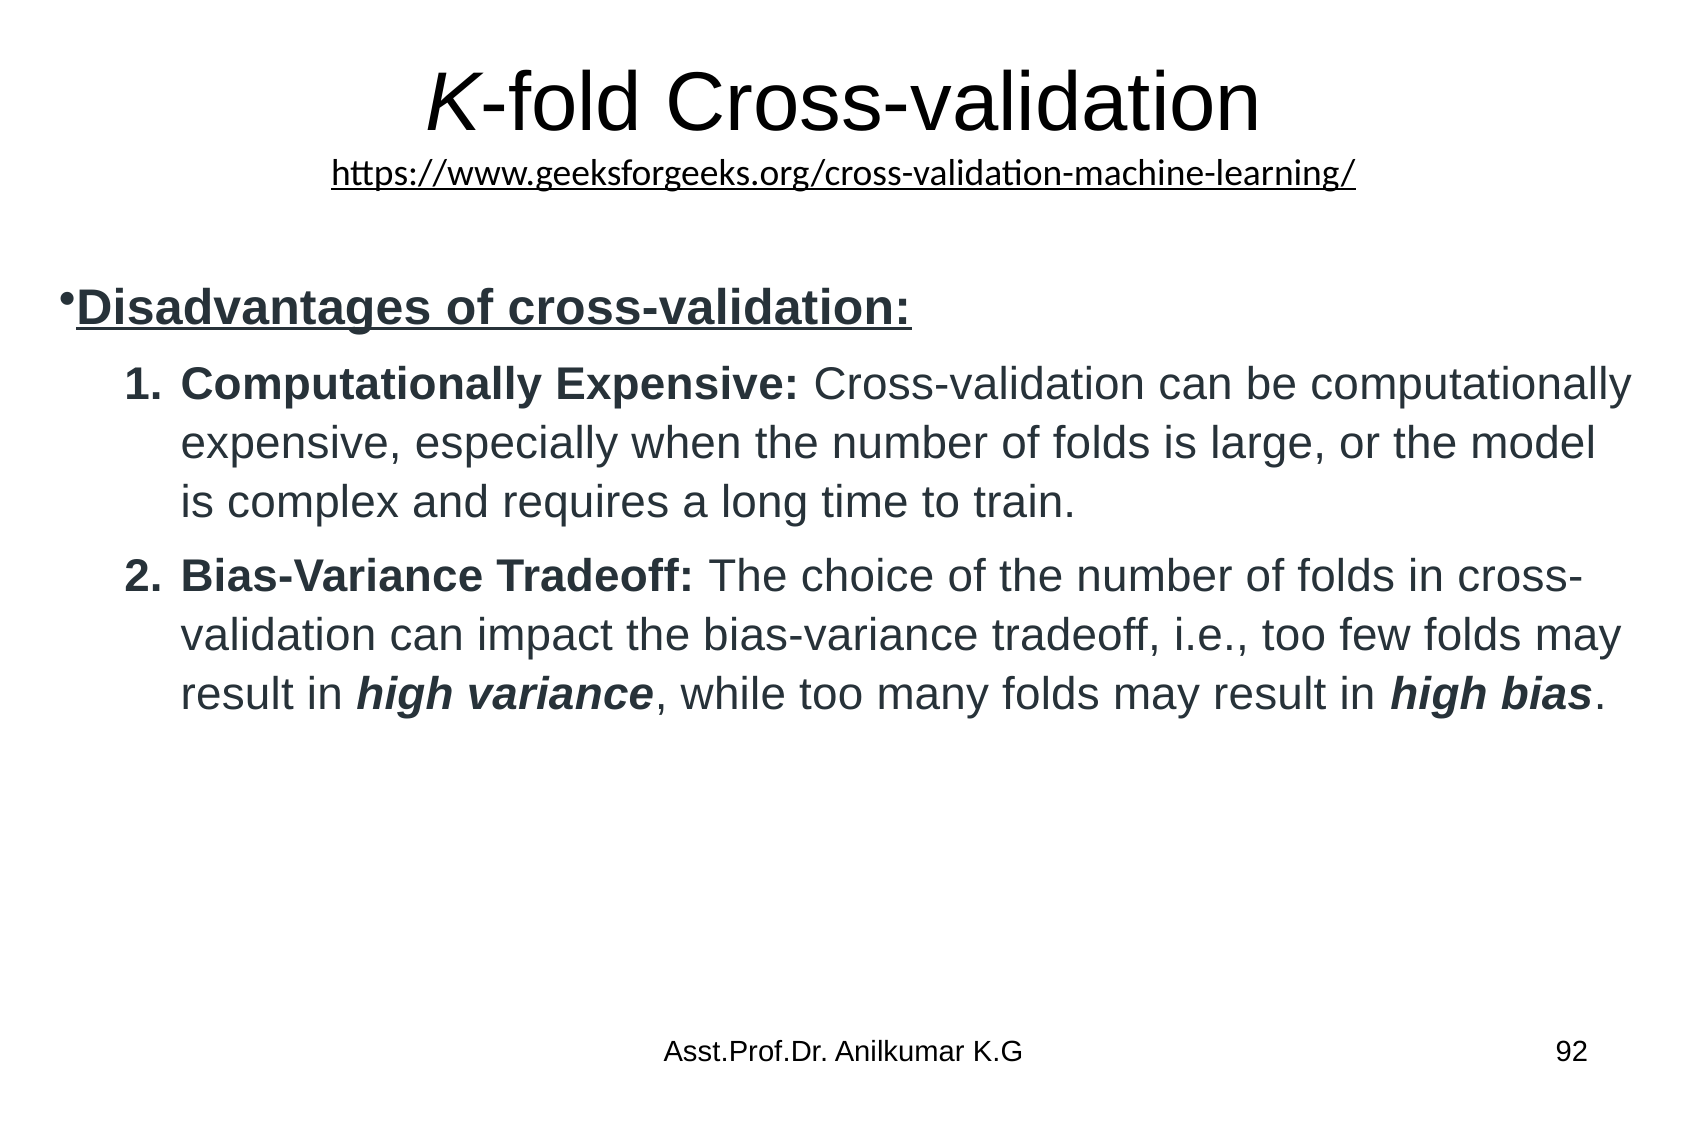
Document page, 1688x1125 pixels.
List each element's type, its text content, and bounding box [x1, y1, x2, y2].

slide_number 92 [1209, 1024, 1604, 1103]
list Disadvantages of cross-validation: Computationally Expensive: Cross-validation can be computationally expensive, especially when the number of folds is large, or the model is complex and requires a long time to train. Bias-Variance Tradeoff: The choice of the number of folds in cross-validation can impact the bias-variance tradeoff, i.e., too few folds may result in high variance, while too many folds may result in high bias. [43, 262, 1657, 1006]
footer Asst.Prof.Dr. Anilkumar K.G [576, 1024, 1112, 1103]
title K-fold Cross-validation https://www.geeksforgeeks.org/cross-validation-machine-learning/ [84, 26, 1604, 214]
